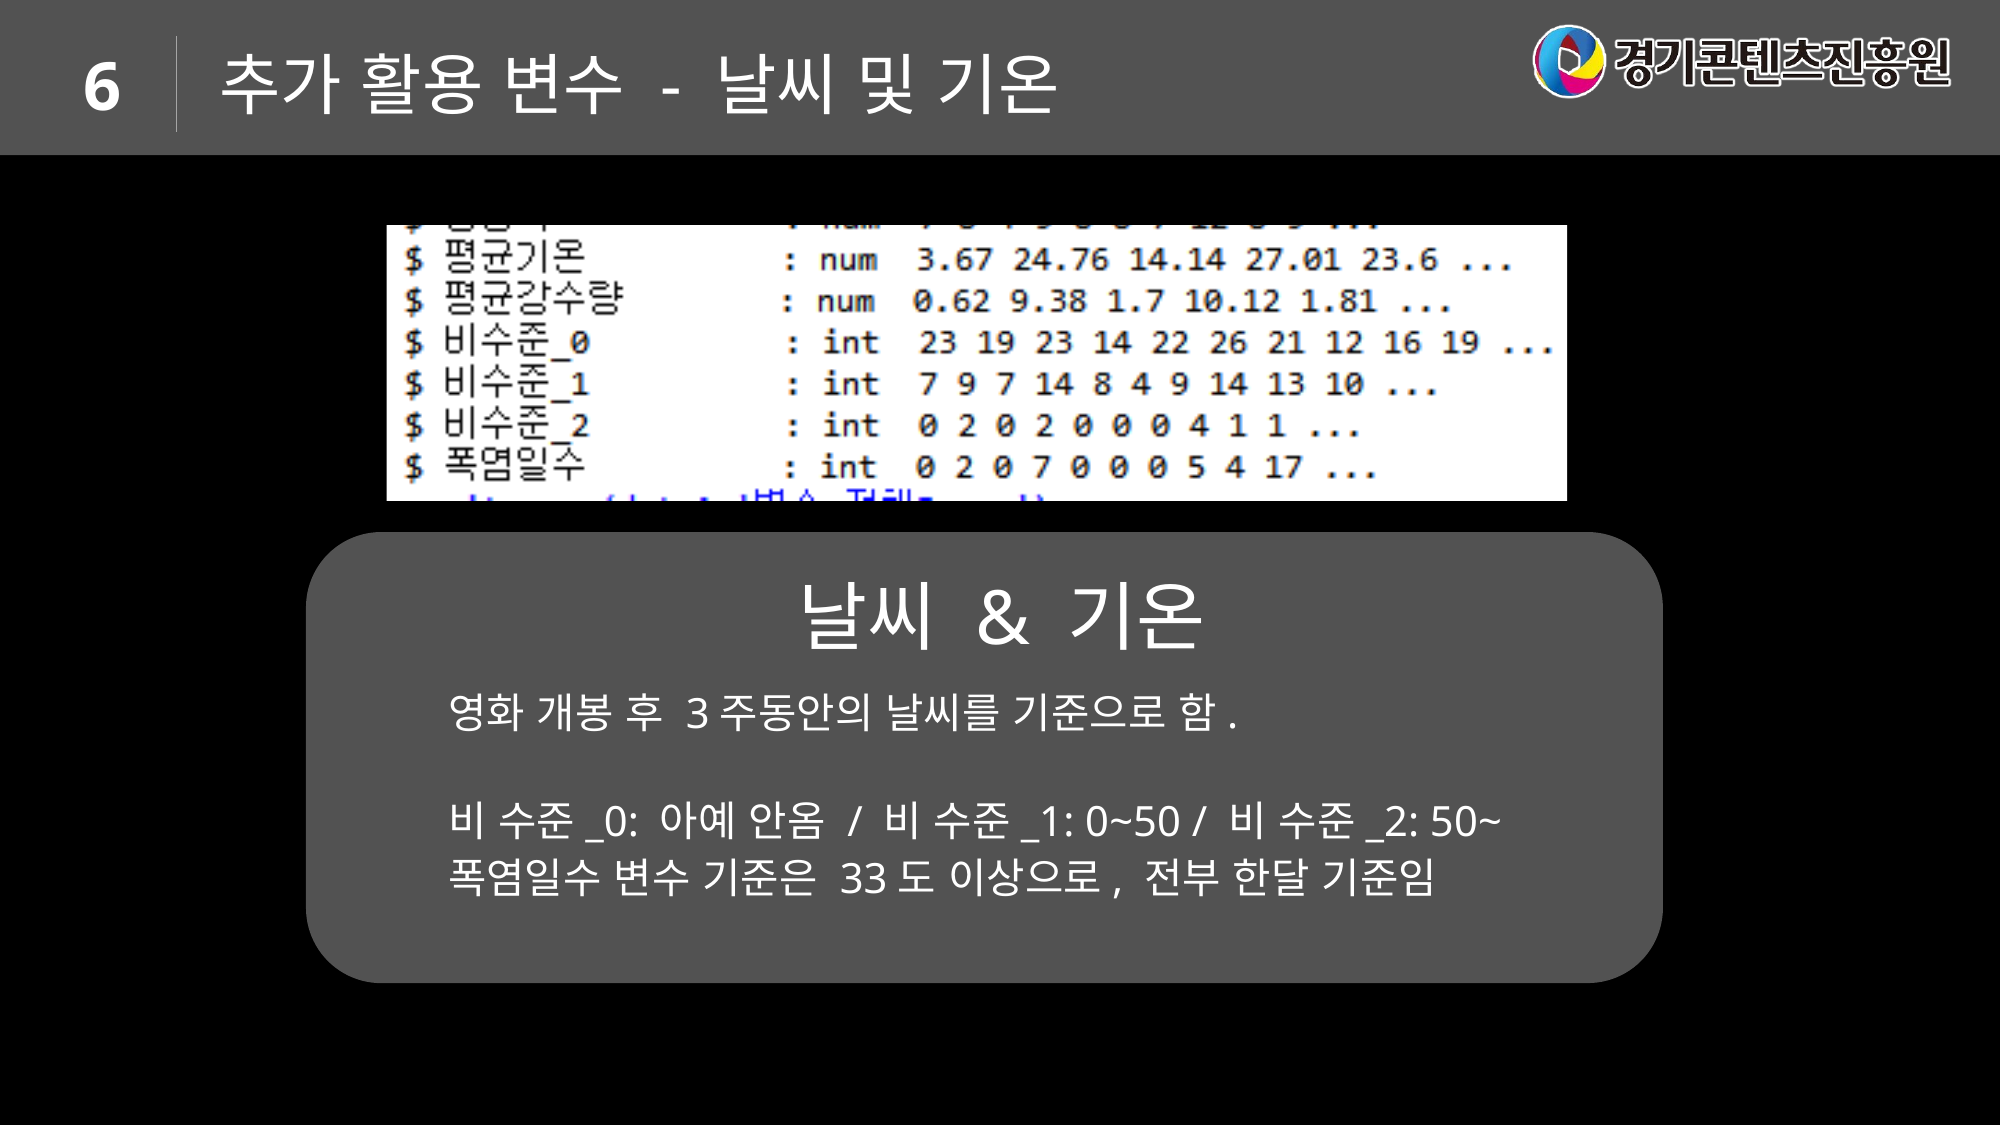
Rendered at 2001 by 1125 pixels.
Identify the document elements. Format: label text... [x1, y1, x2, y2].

text_box [305, 532, 1663, 984]
picture [386, 225, 1568, 501]
text_box 날씨 & 기온 영화 개봉 후 3주동안의 날씨를 기준으로 함. 비 수준_0: 아예 안옴 / 비 수준_1: 0~50 / 비 수준_2: 50~ 폭염일수 변수 기준은 33도 이상으로, 전부 한달 기준임 [433, 562, 1571, 984]
text_box [0, 0, 1499, 156]
text_box [1989, 0, 2000, 156]
text_box 추가 활용 변수 - 날씨 및 기온 [204, 34, 1336, 121]
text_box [68, 35, 177, 132]
picture [1504, 0, 1985, 173]
